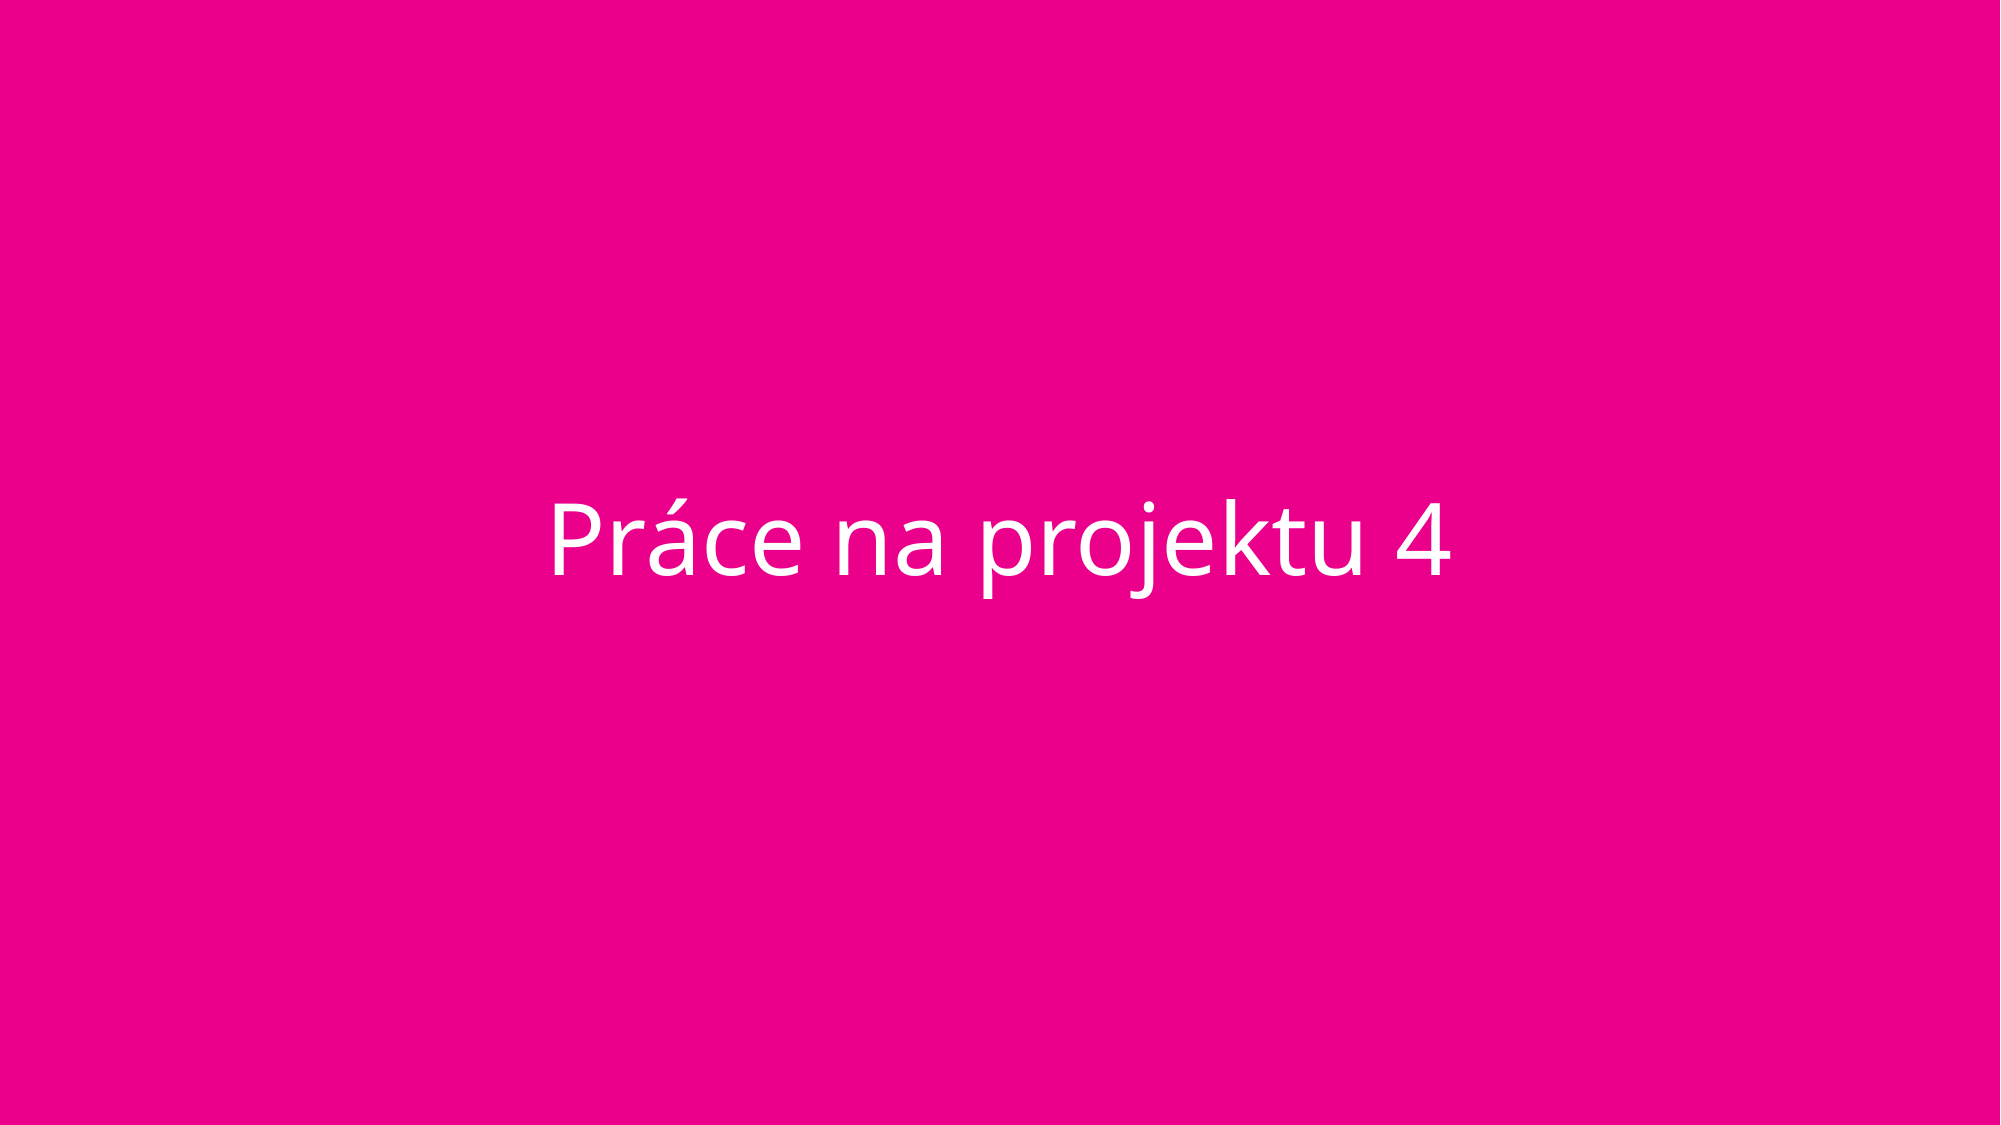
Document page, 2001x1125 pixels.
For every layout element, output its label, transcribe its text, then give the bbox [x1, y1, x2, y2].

title Práce na projektu 4 [177, 426, 1823, 660]
